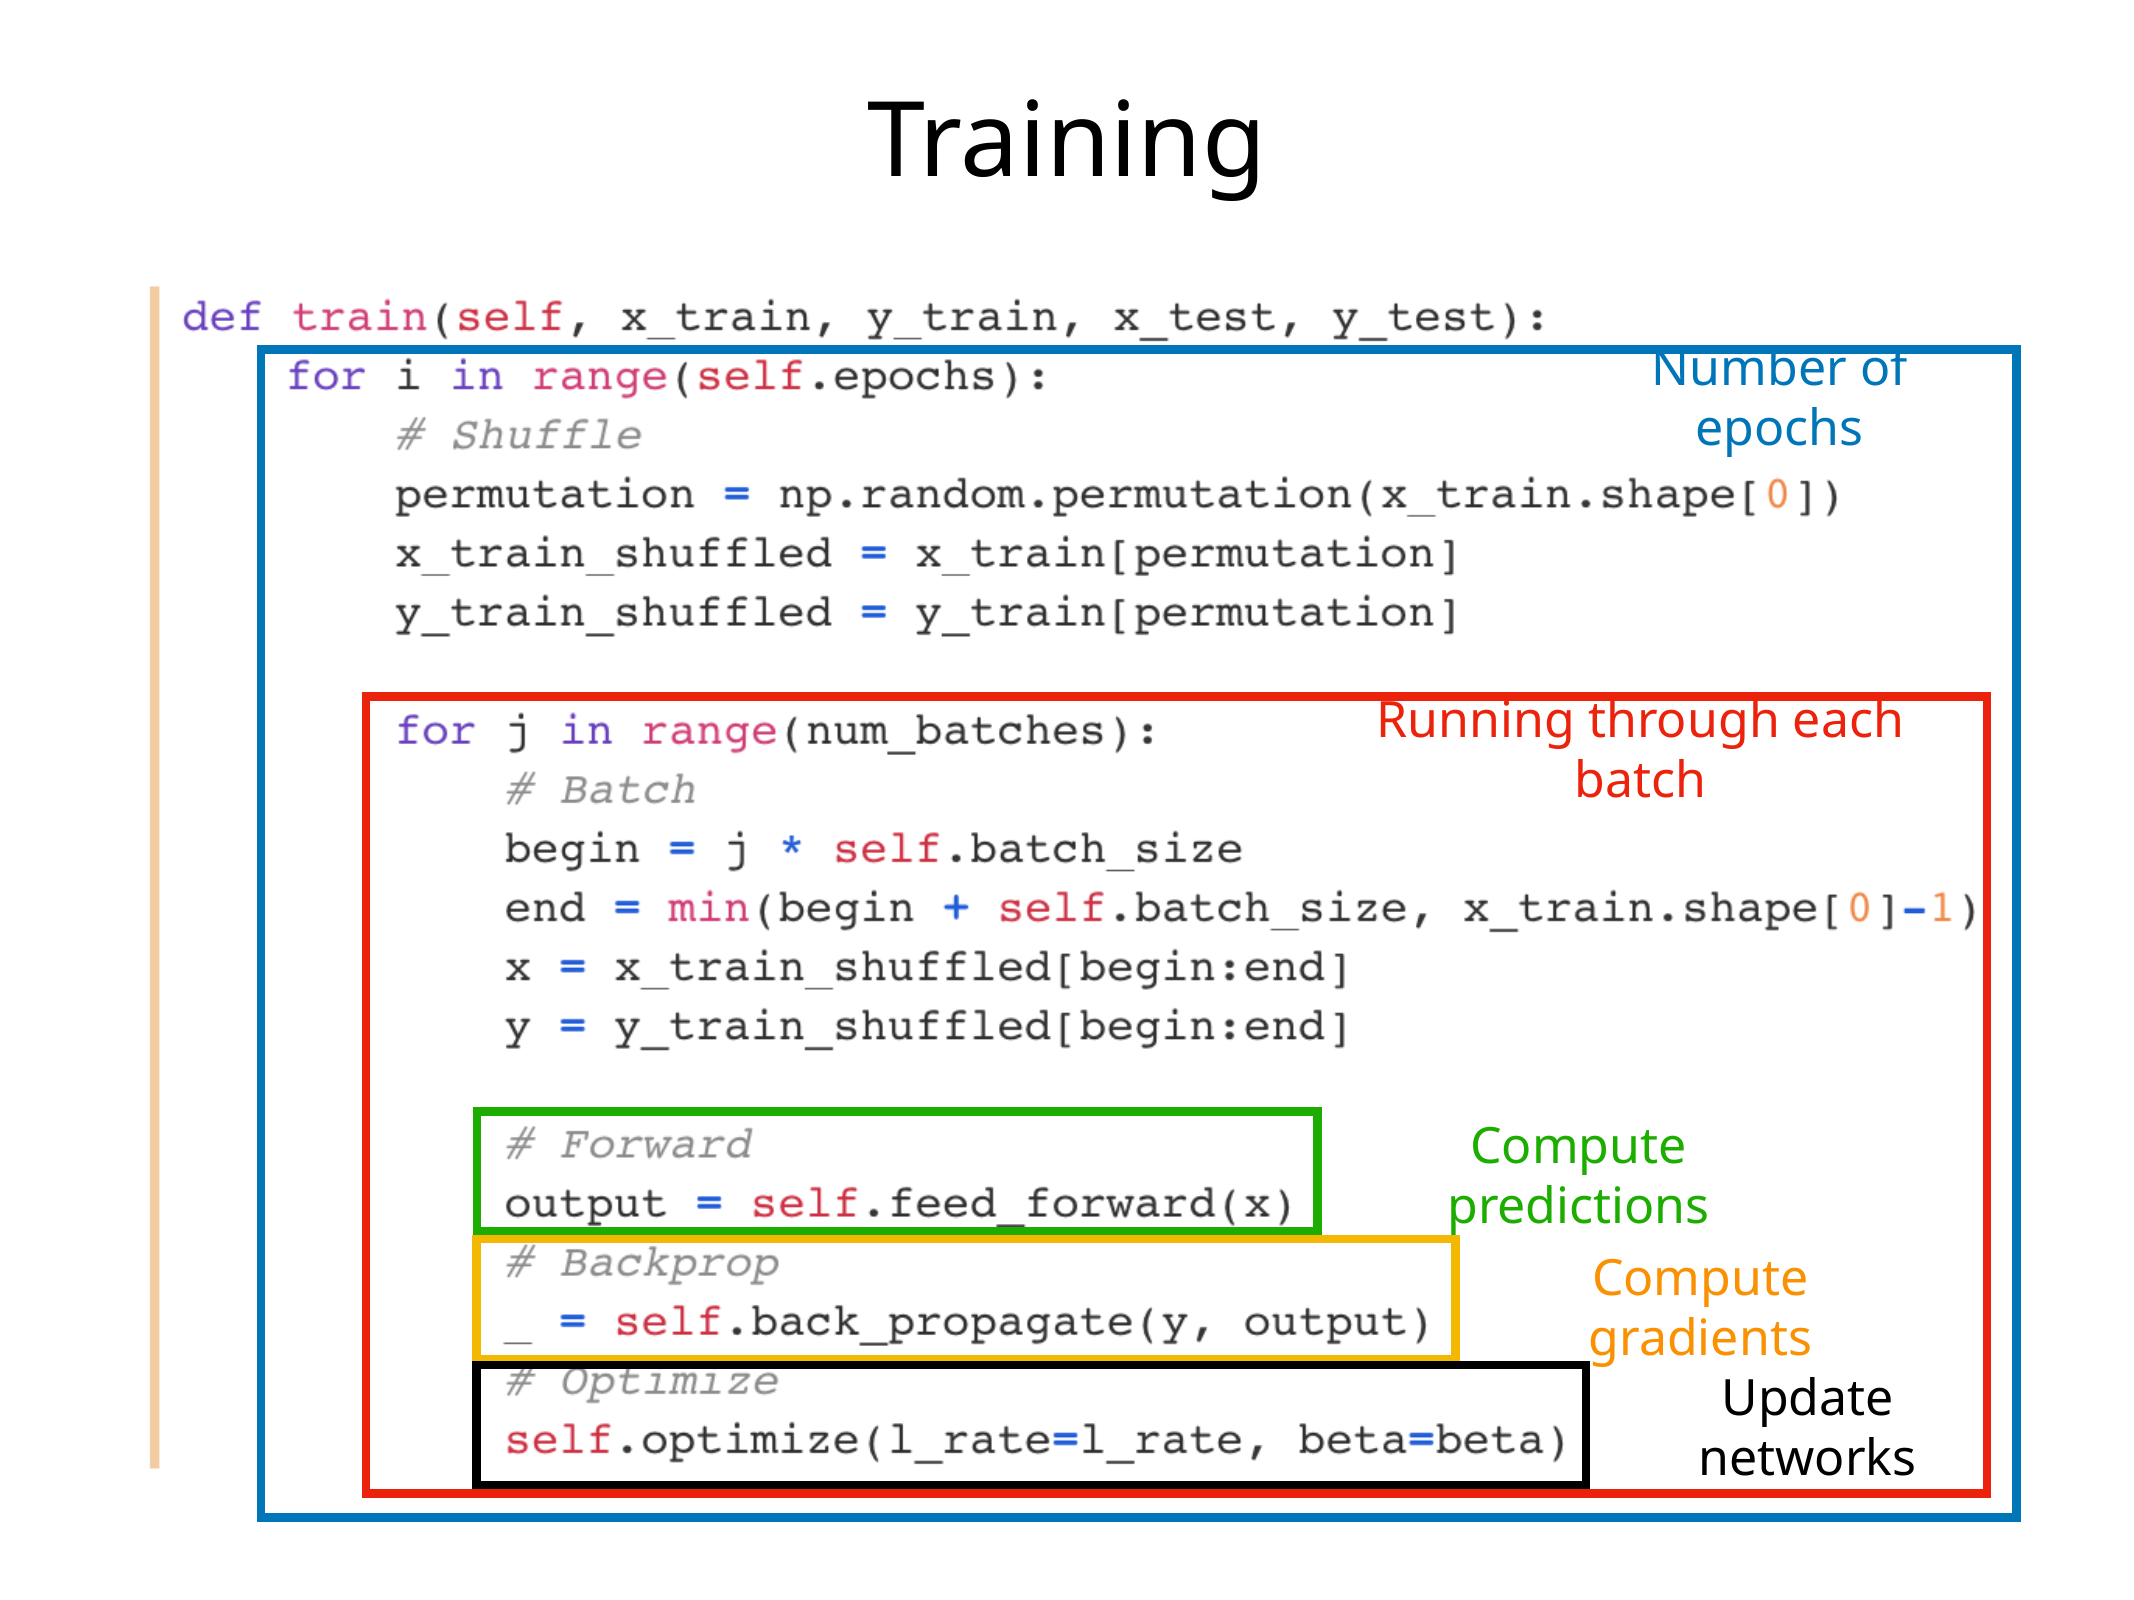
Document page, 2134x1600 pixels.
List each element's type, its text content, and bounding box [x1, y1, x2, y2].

title Training [156, 41, 1978, 228]
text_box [476, 1238, 1925, 1360]
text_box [365, 696, 1987, 1494]
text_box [260, 349, 2017, 1518]
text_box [476, 1364, 2009, 1486]
picture [116, 265, 2017, 1504]
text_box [476, 1111, 1824, 1232]
